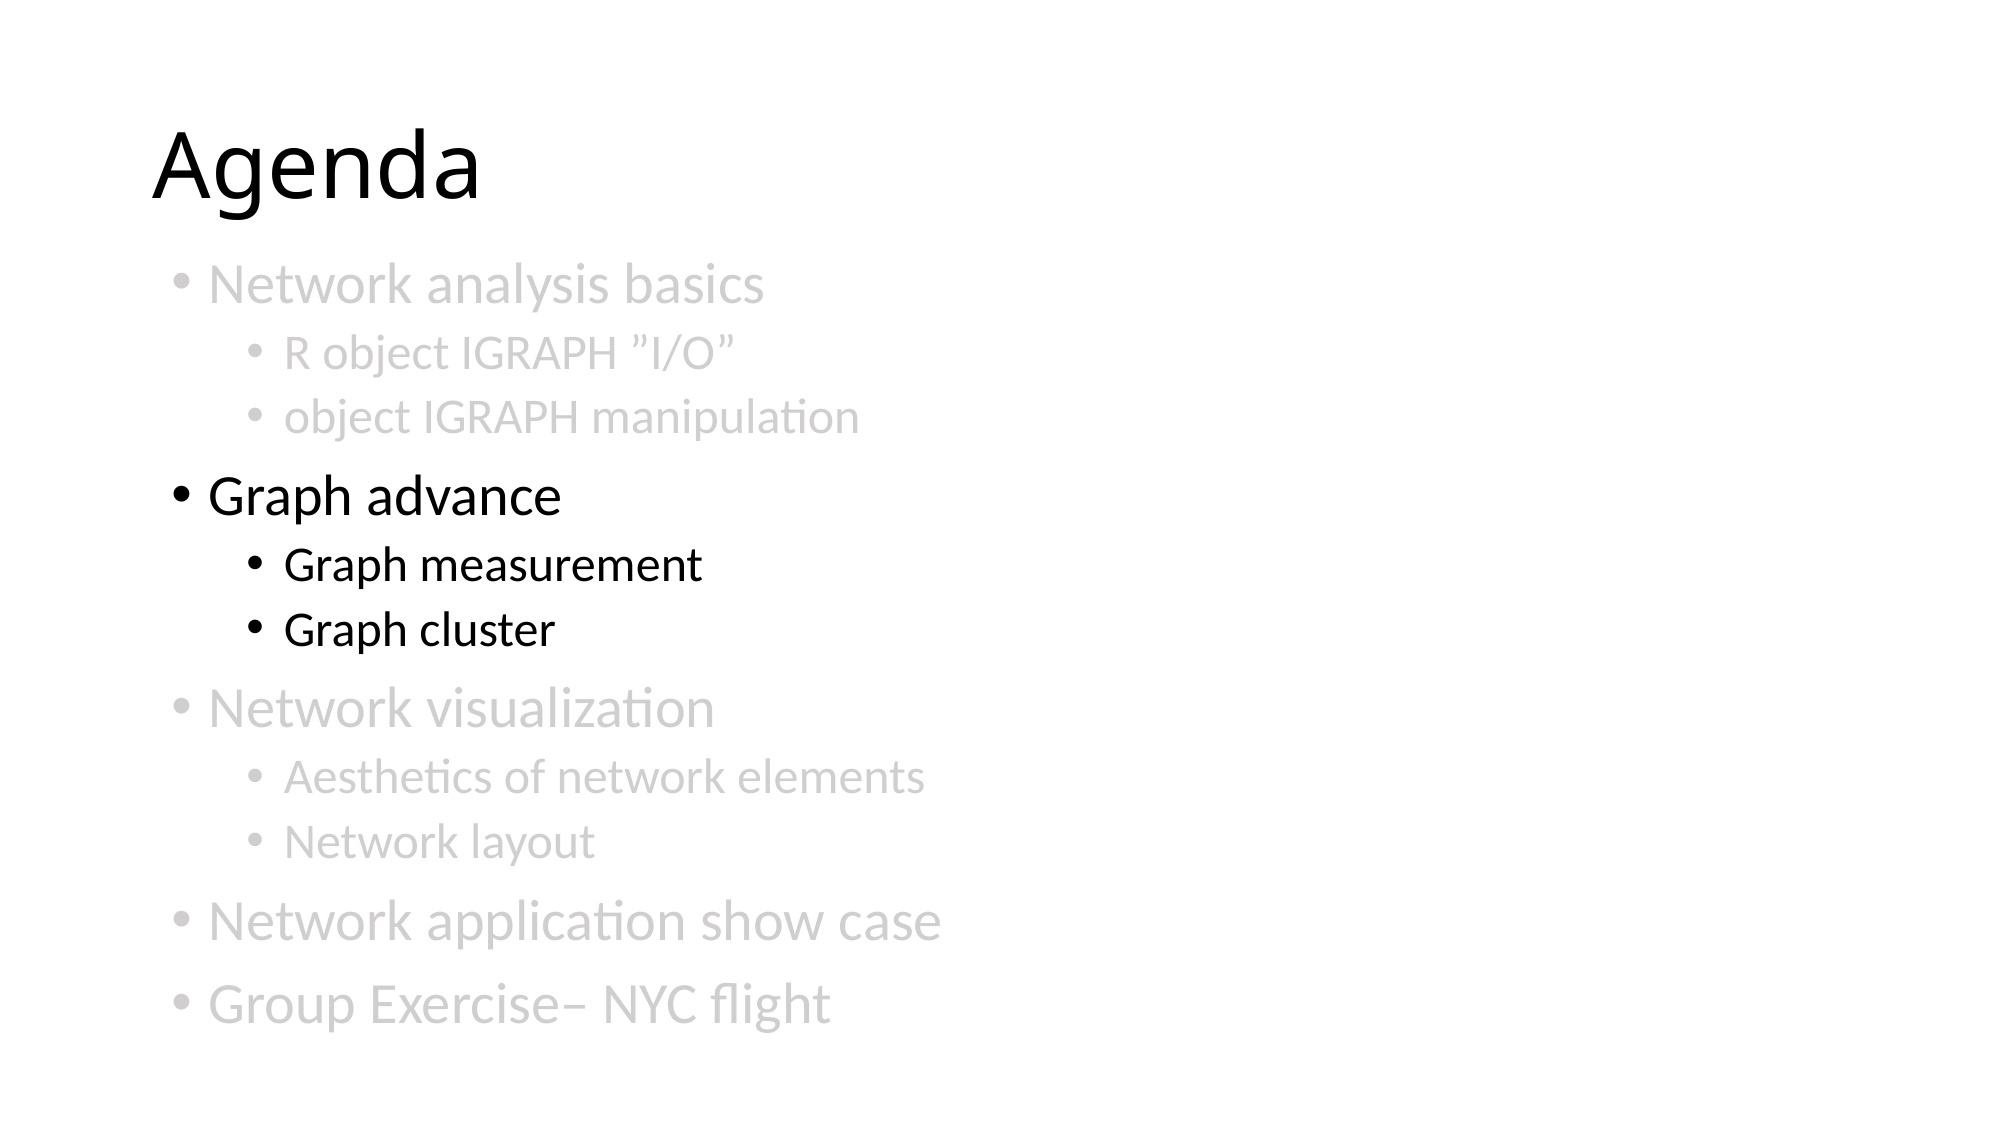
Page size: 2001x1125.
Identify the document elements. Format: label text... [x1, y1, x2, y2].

list Network analysis basics R object IGRAPH ”I/O” object IGRAPH manipulation Graph advance Graph measurement Graph cluster Network visualization Aesthetics of network elements Network layout Network application show case Group Exercise– NYC flight [156, 245, 1882, 1060]
title Agenda [137, 59, 1863, 278]
